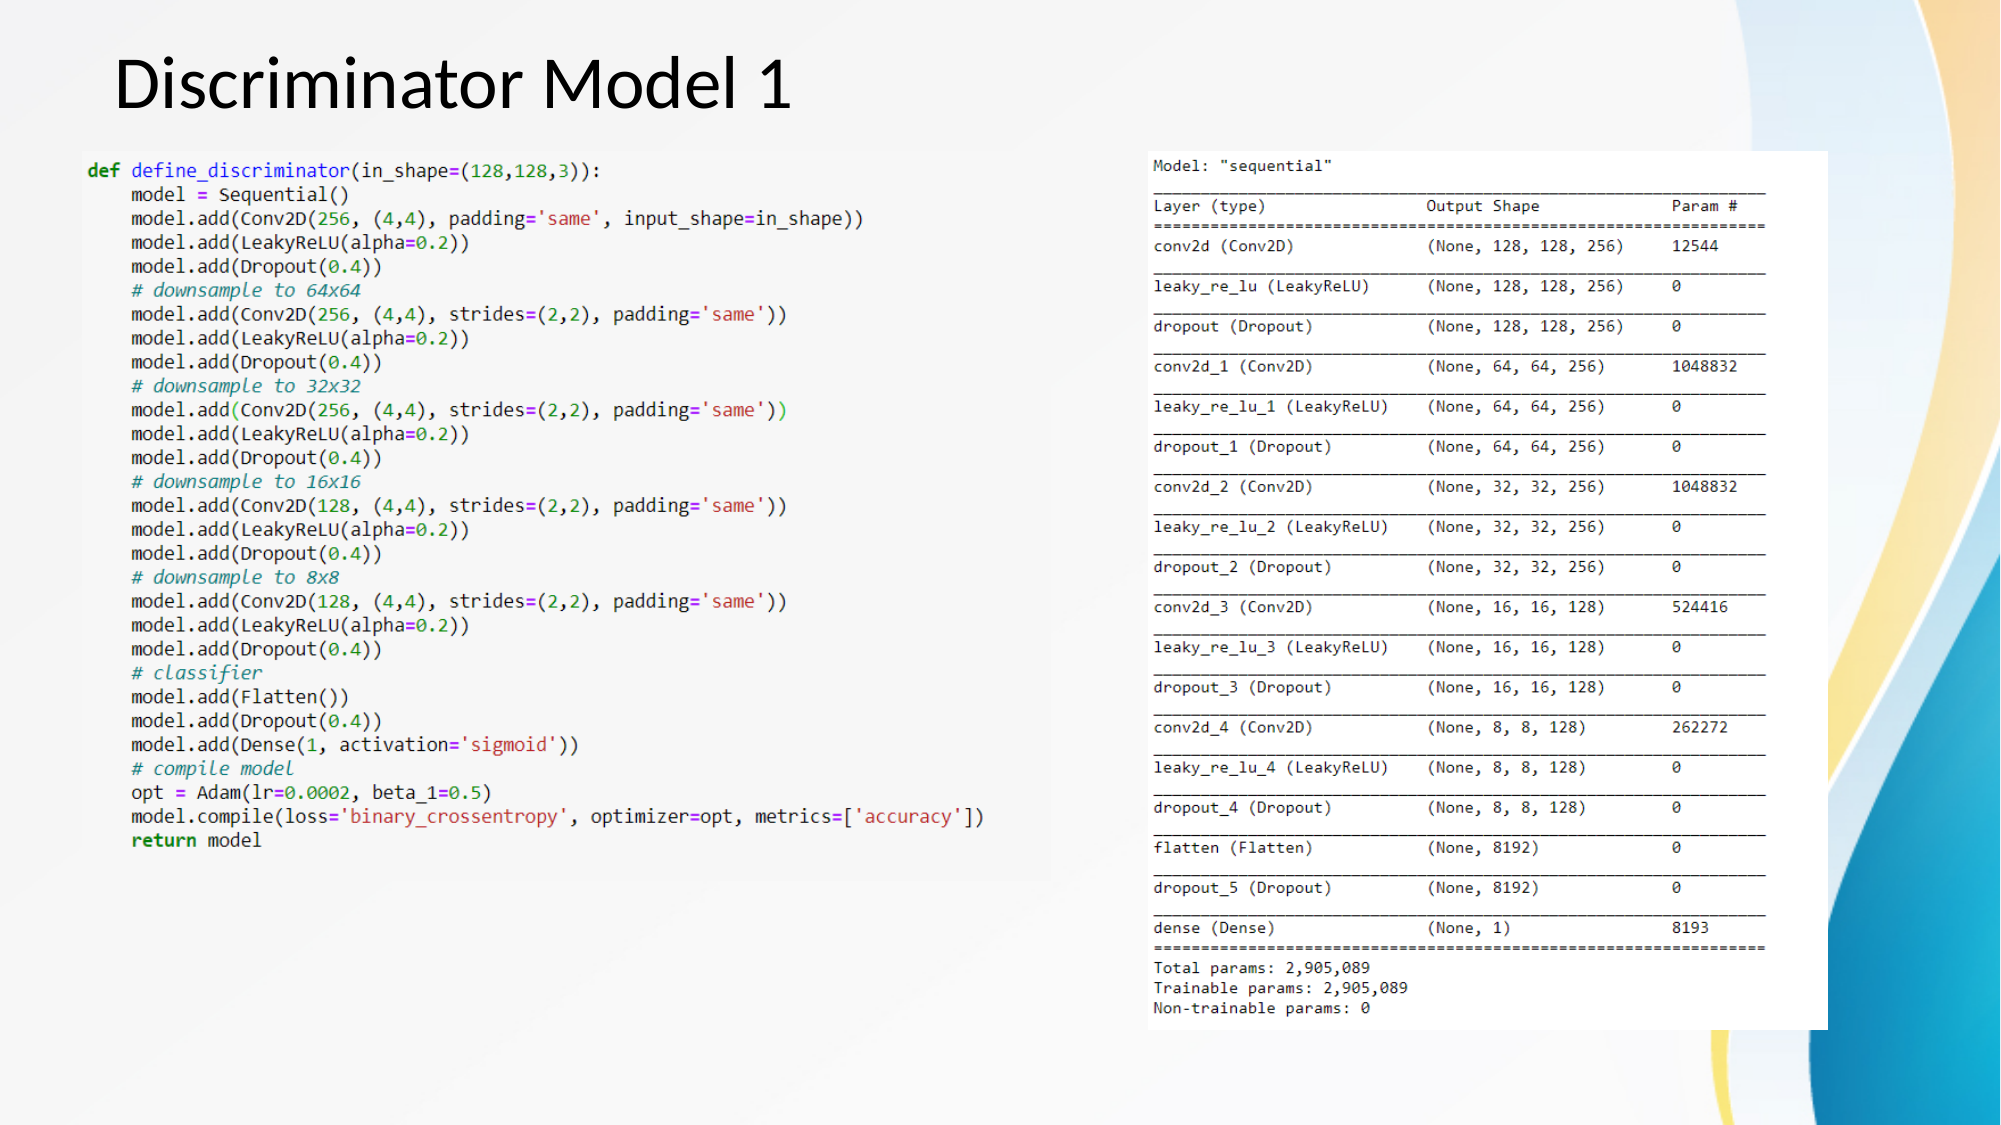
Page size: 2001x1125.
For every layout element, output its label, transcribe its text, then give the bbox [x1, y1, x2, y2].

title Discriminator Model 1 [99, 30, 1901, 127]
picture [0, 0, 2001, 1125]
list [81, 151, 1051, 881]
